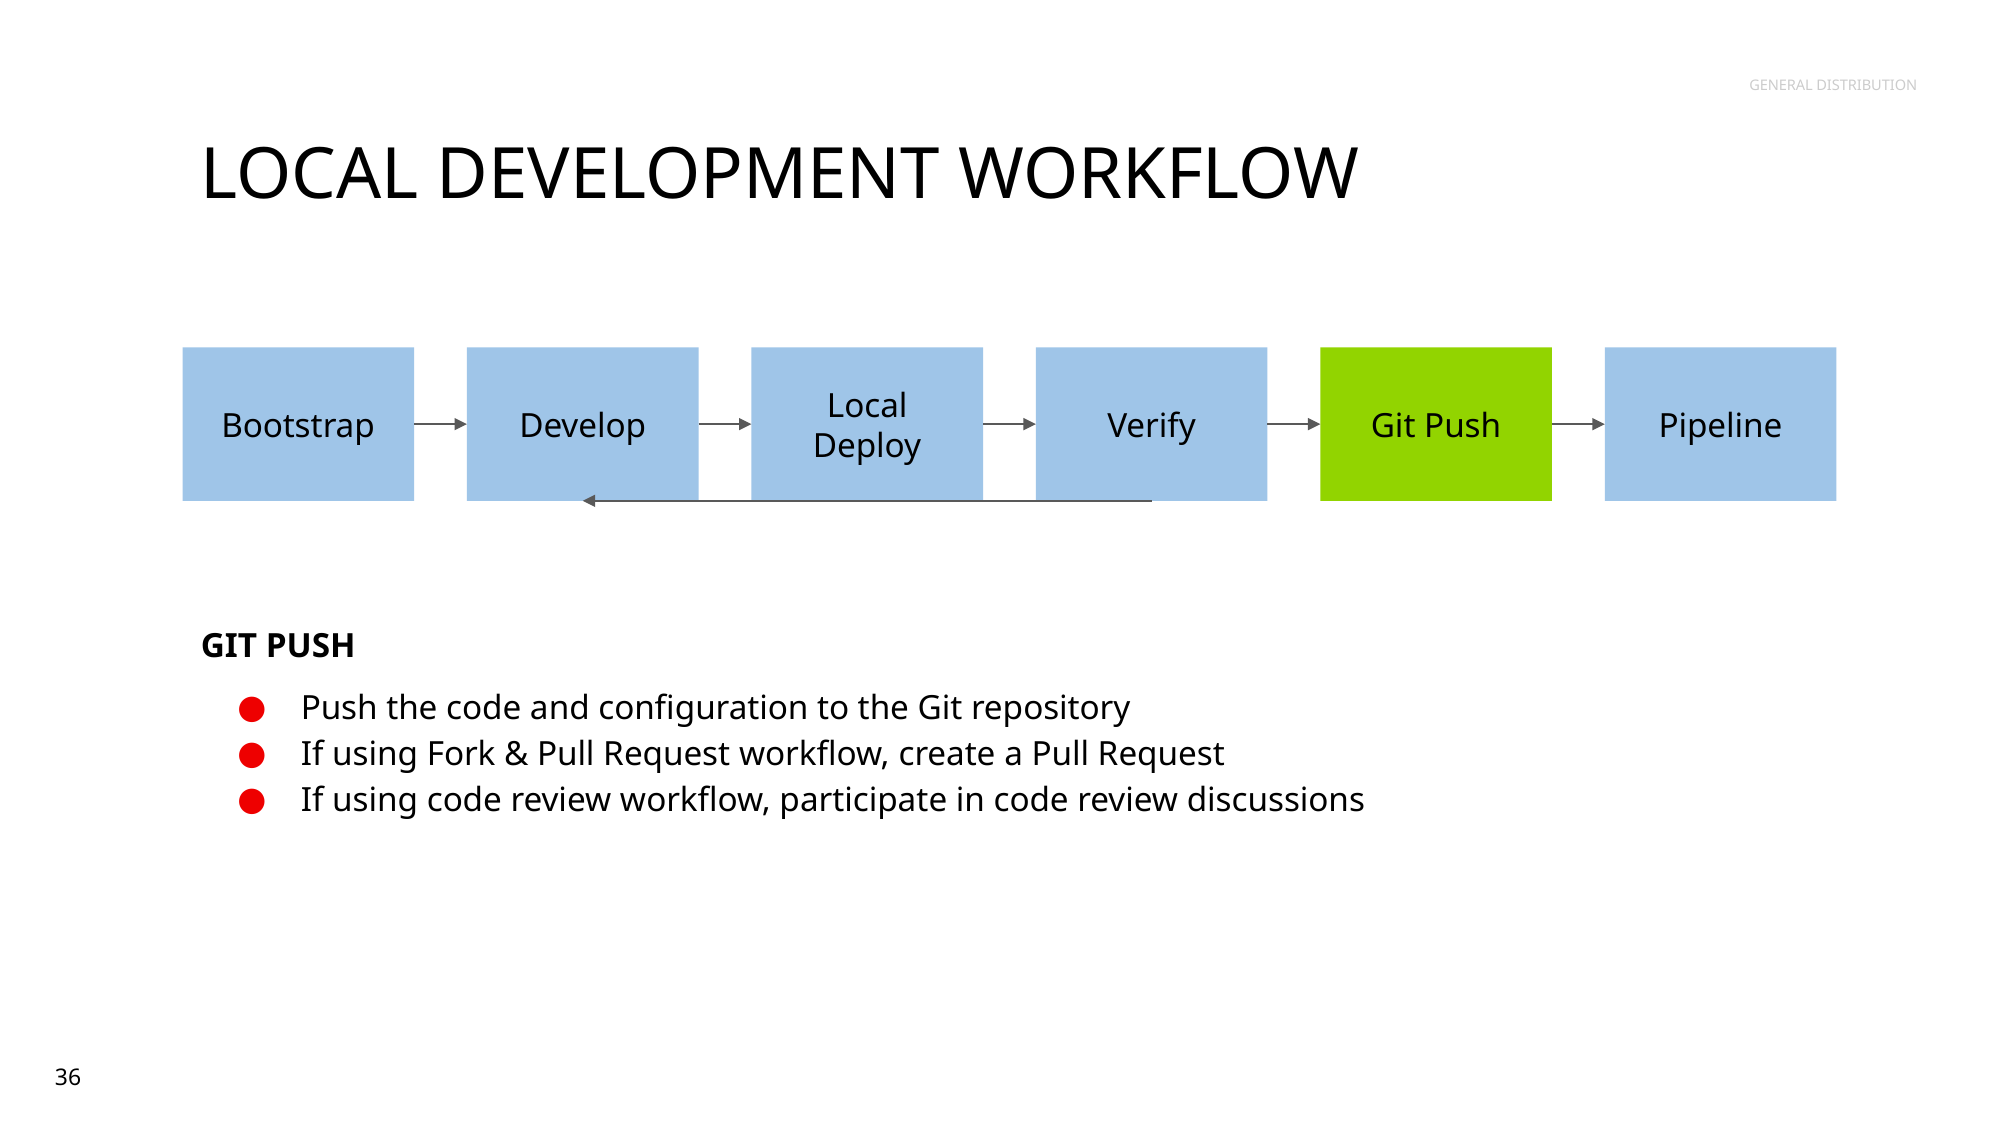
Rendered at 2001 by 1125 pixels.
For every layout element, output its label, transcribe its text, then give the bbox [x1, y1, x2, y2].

list GIT PUSH Push the code and configuration to the Git repository If using Fork & Pull Request workflow, create a Pull Request If using code review workflow, participate in code review discussions [180, 597, 1857, 984]
text_box Bootstrap [182, 347, 415, 501]
text_box Local Deploy [751, 347, 862, 500]
title LOCAL DEVELOPMENT WORKFLOW [180, 0, 1820, 233]
slide_number ‹#› [22, 1035, 102, 1122]
text_box Verify [1035, 347, 1268, 501]
text_box Pipeline [1604, 347, 1837, 501]
text_box Git Push [1320, 347, 1552, 501]
text_box Local Deploy [871, 347, 984, 500]
text_box Develop [466, 347, 699, 501]
